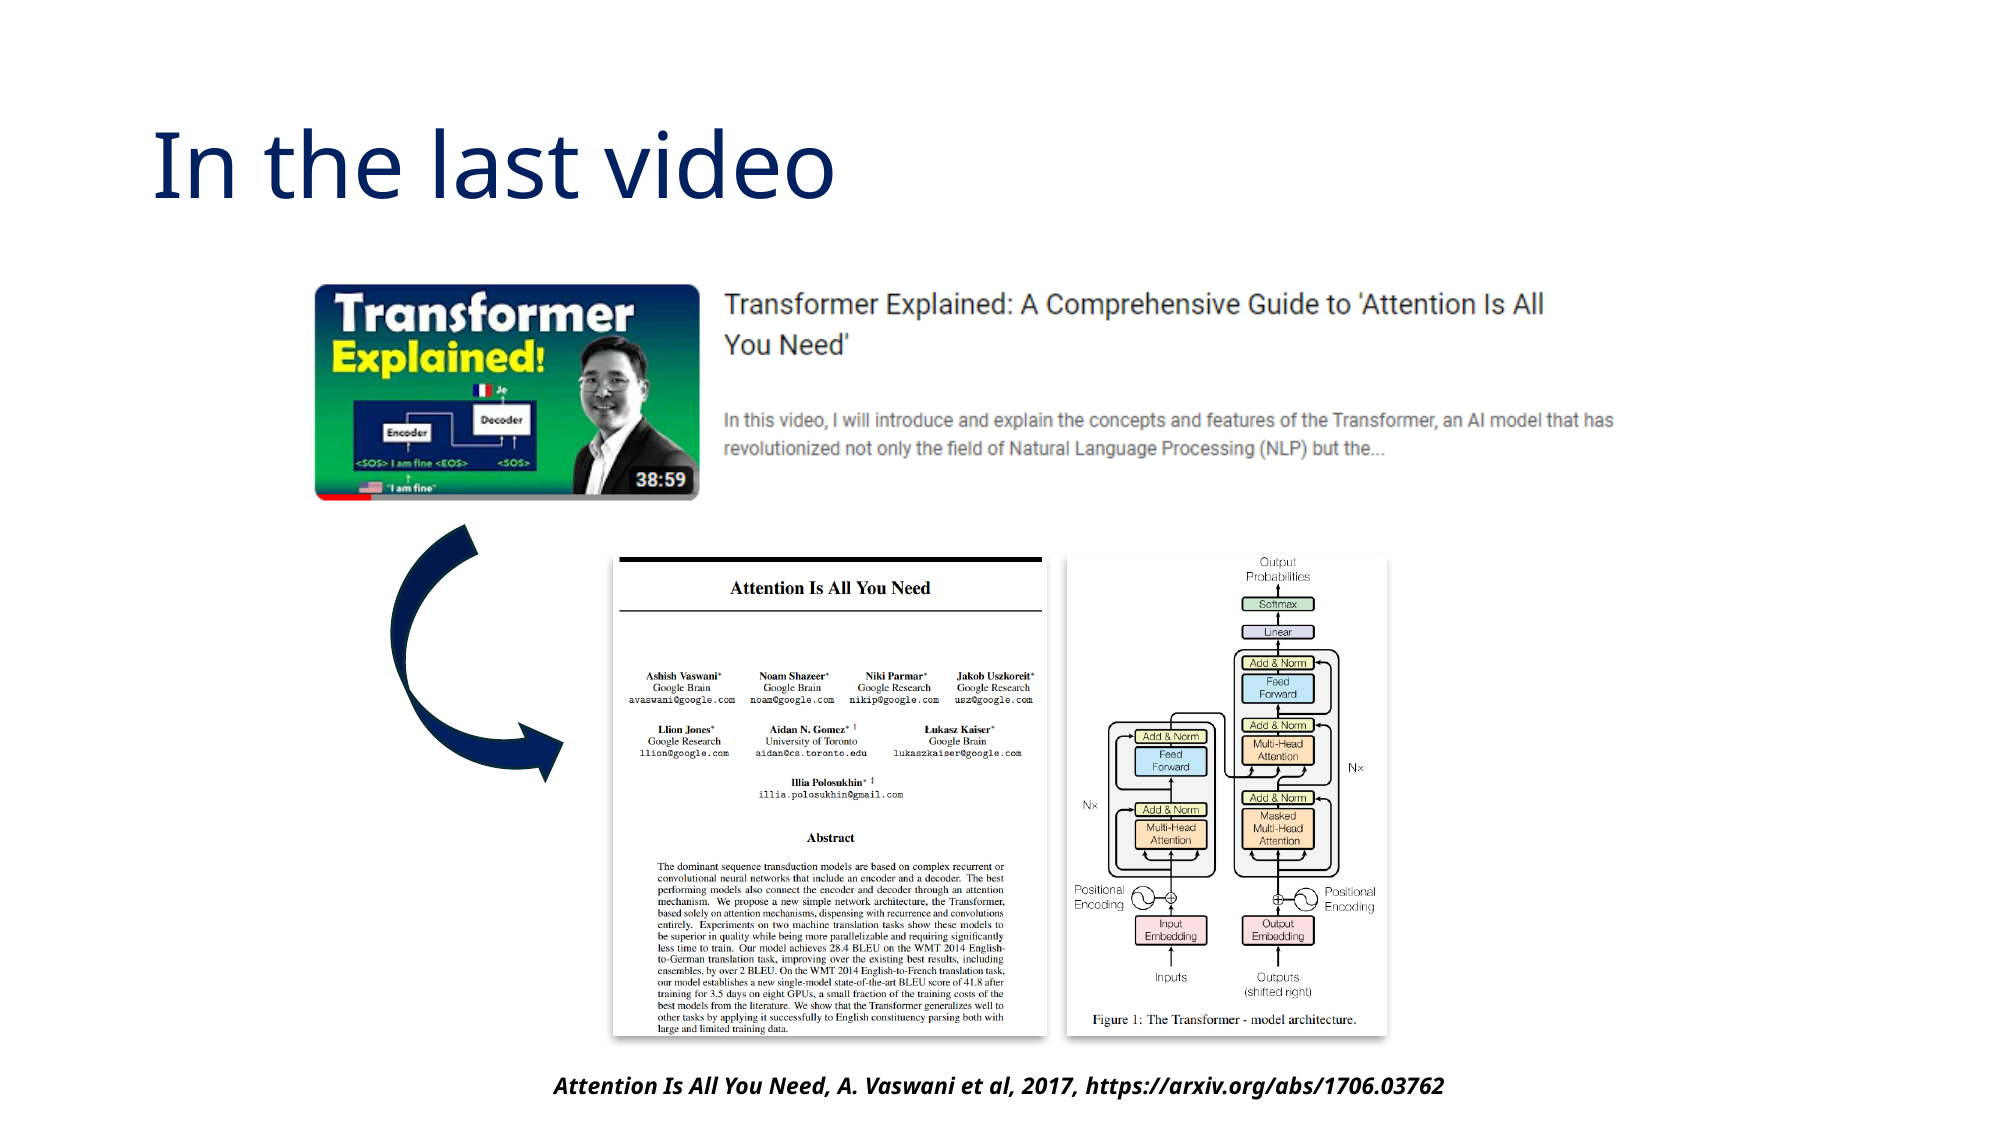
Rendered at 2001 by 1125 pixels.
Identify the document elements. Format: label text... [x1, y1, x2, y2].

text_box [612, 554, 1388, 1036]
picture [297, 246, 1646, 540]
text_box Attention Is All You Need, A. Vaswani et al, 2017, https://arxiv.org/abs/1706.03762 [511, 1064, 1489, 1107]
title In the last video [137, 59, 1863, 278]
text_box [390, 540, 564, 784]
